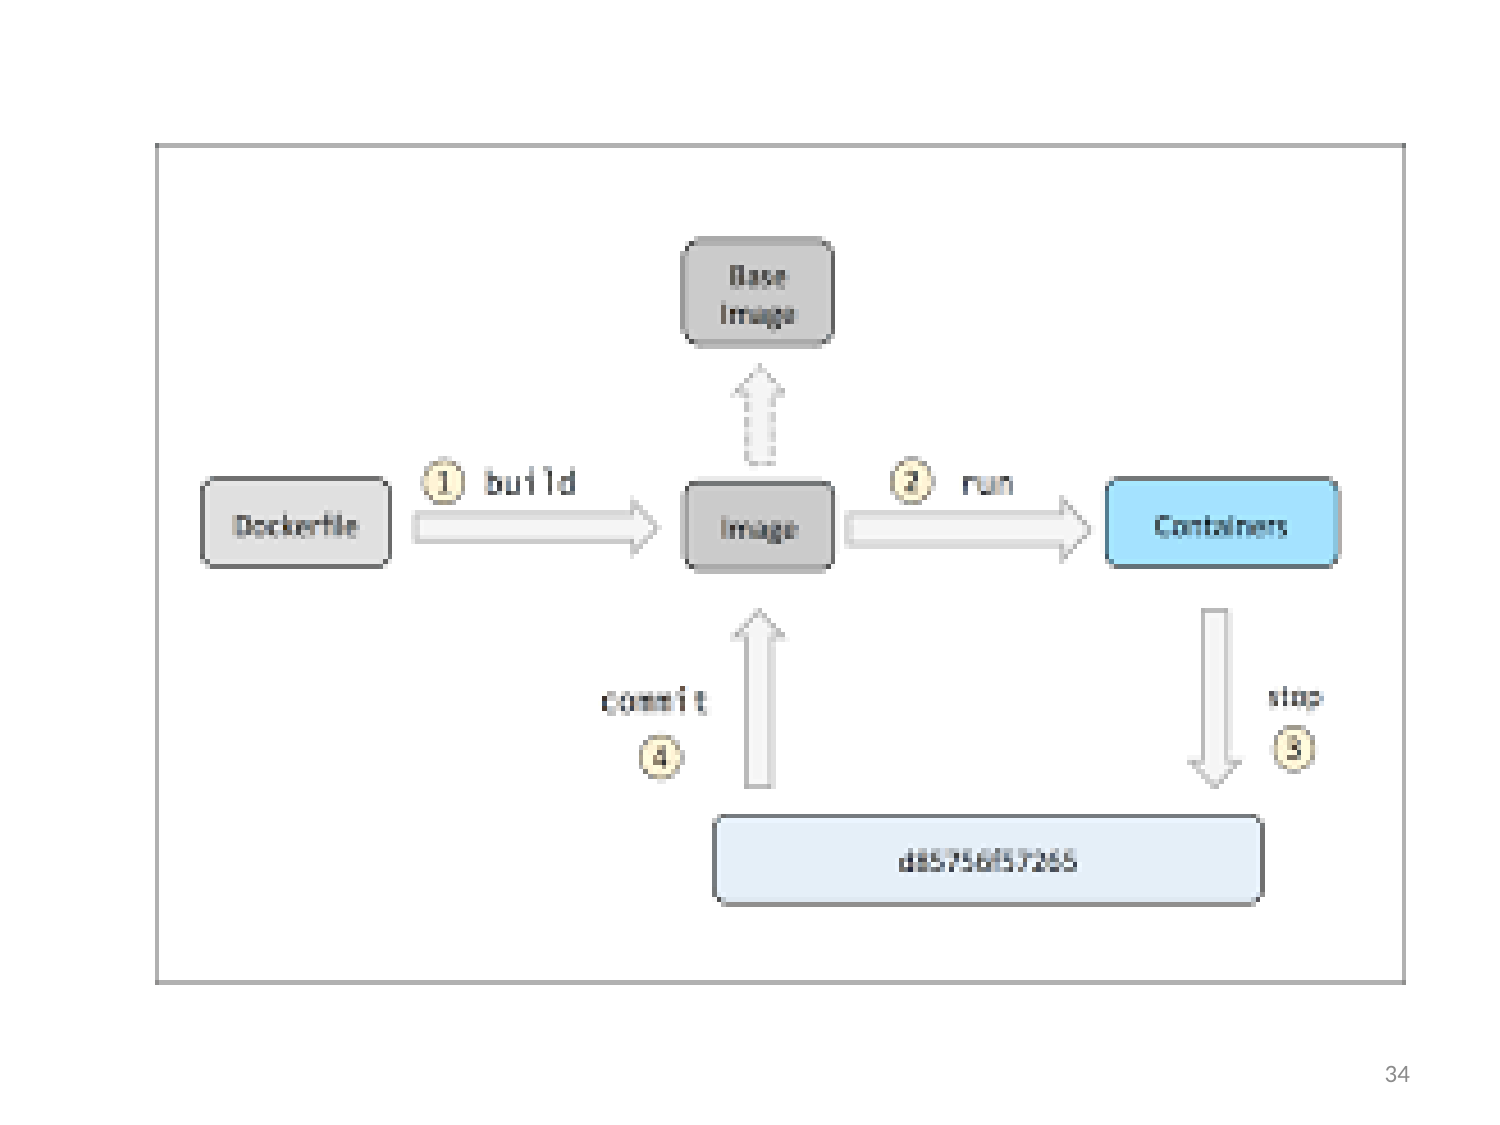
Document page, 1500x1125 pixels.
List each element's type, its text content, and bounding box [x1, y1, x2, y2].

slide_number 34 [1074, 1042, 1425, 1103]
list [137, 124, 1426, 1001]
